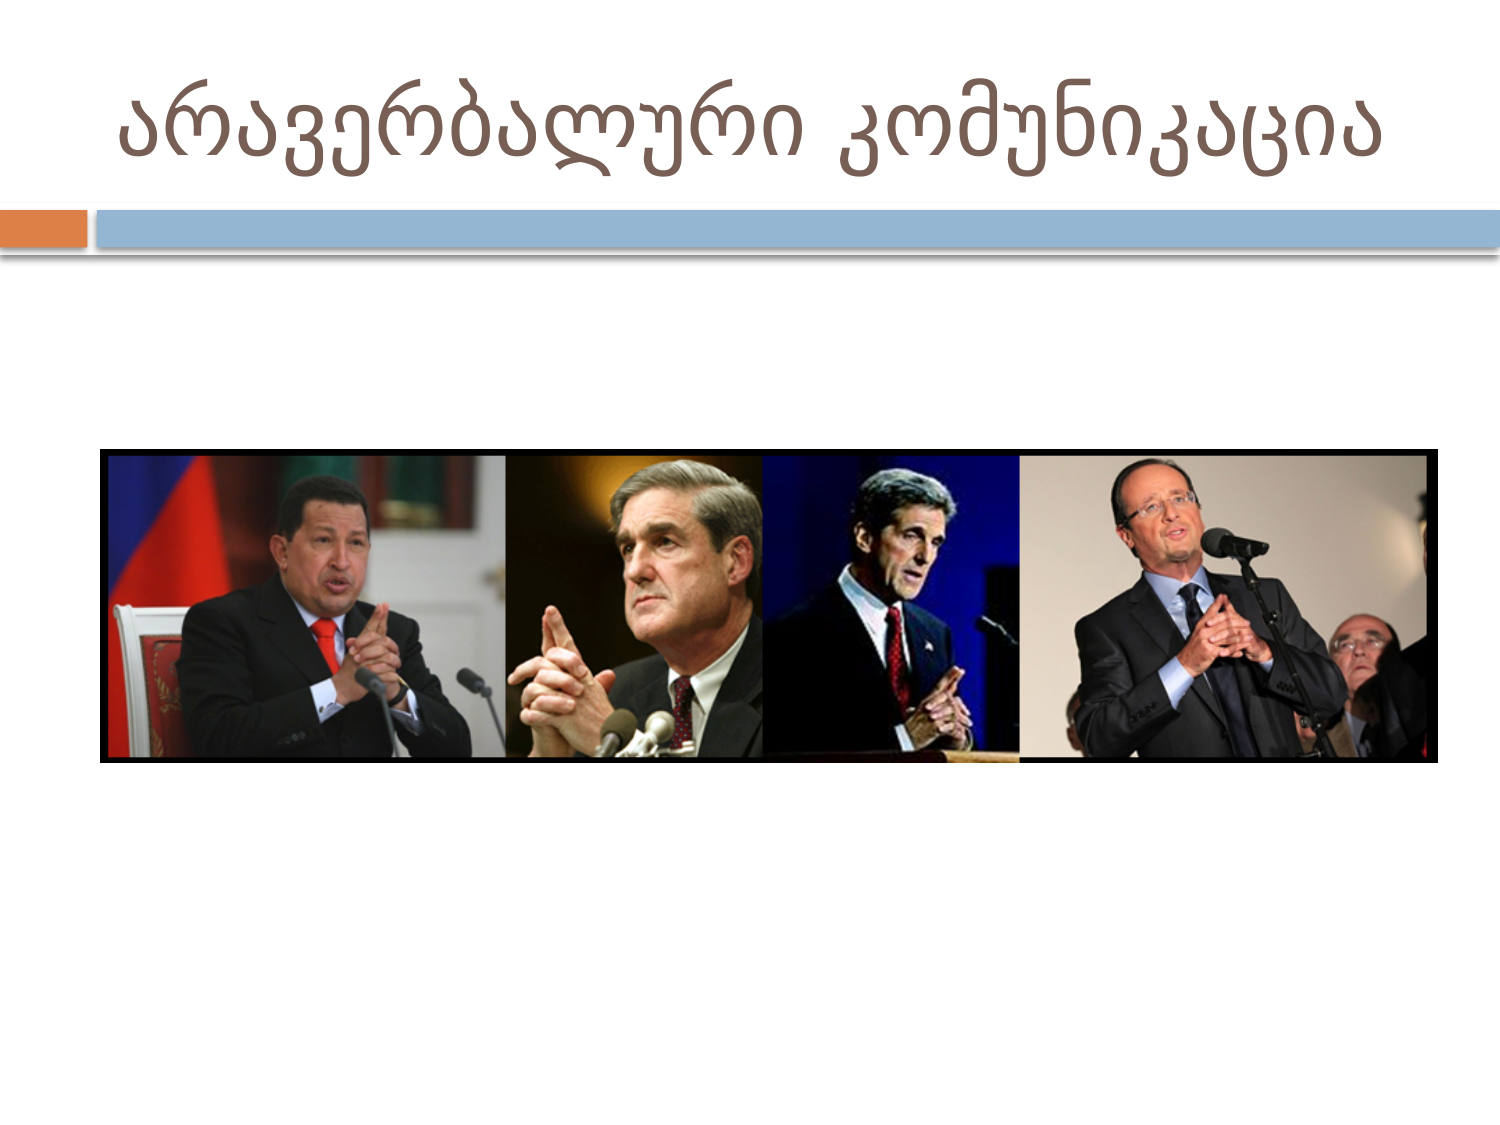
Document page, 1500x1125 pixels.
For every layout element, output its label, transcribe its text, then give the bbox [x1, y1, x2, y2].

title არავერბალური კომუნიკაცია [100, 37, 1438, 200]
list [100, 449, 1439, 763]
